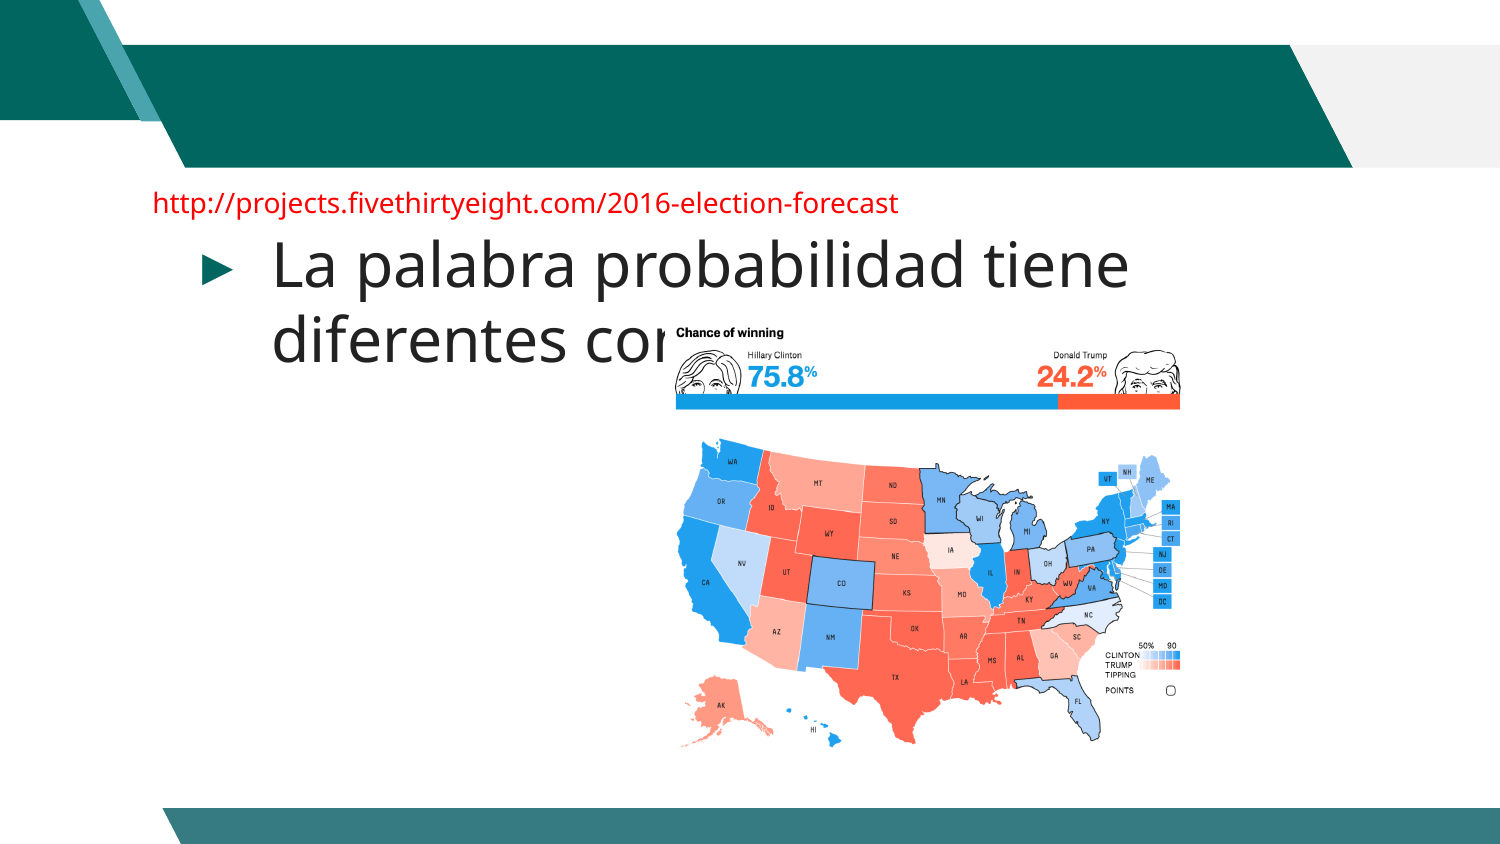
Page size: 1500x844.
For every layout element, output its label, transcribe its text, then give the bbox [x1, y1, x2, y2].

title http://projects.fivethirtyeight.com/2016-election-forecast [137, 157, 1241, 281]
picture [665, 313, 1200, 754]
list La palabra probabilidad tiene diferentes connotaciones [181, 209, 1425, 808]
